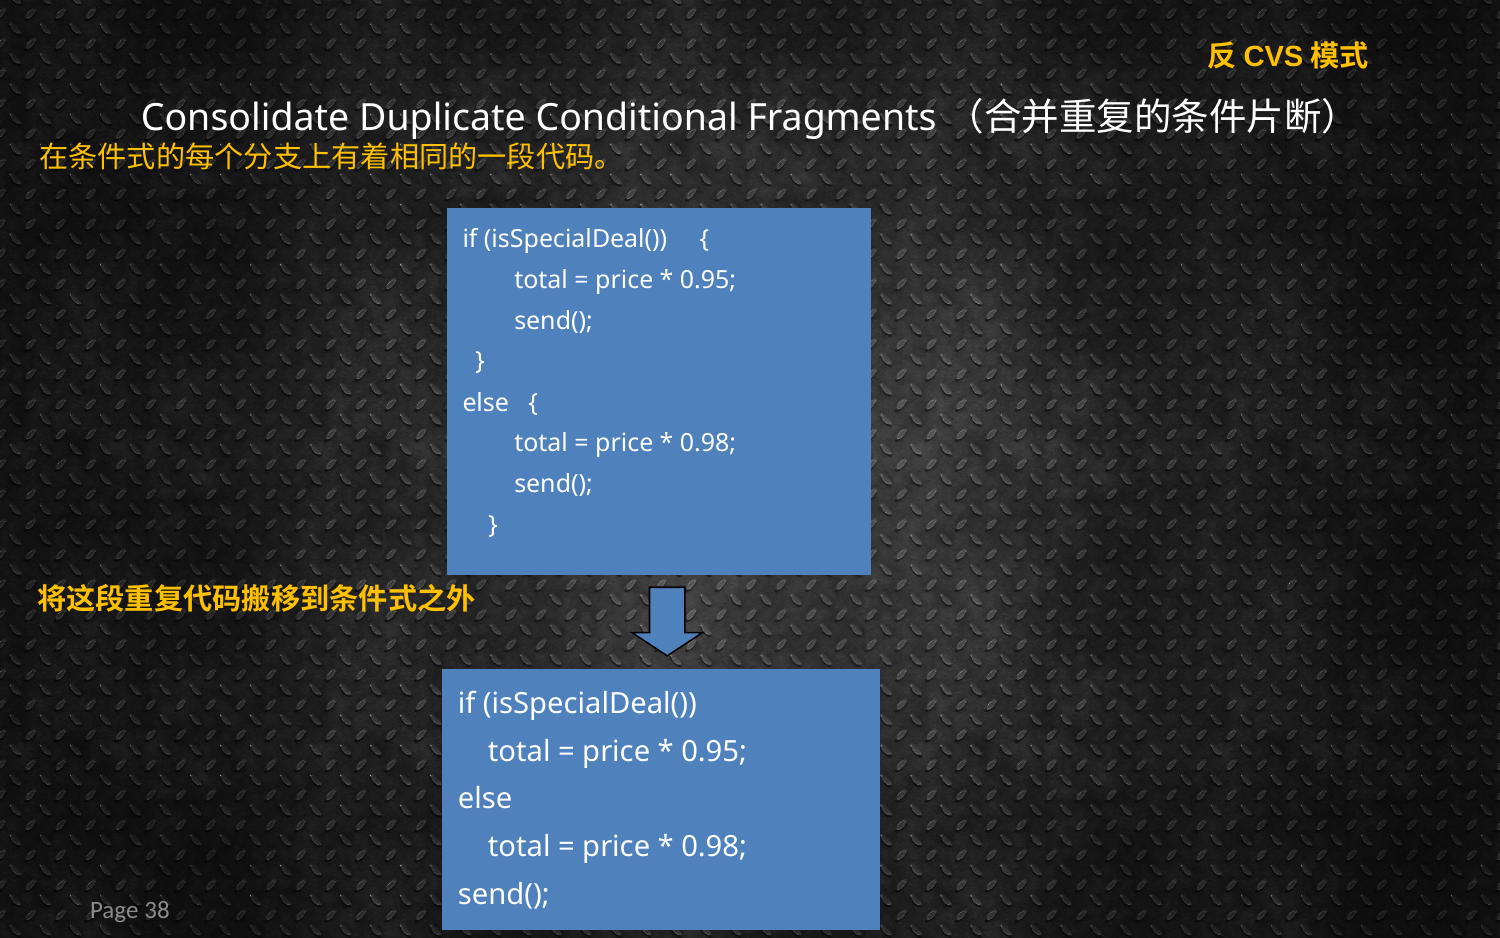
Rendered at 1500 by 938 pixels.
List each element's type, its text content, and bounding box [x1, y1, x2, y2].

list if (isSpecialDeal()) { total = price * 0.95; send(); } else { total = price * 0.98; send(); } [447, 208, 871, 575]
text_box [631, 587, 703, 656]
title Consolidate Duplicate Conditional Fragments（合并重复的条件片断） [75, 37, 1425, 194]
text_box 在条件式的每个分支上有着相同的一段代码。 [27, 132, 749, 180]
picture [0, 0, 1500, 938]
text_box 将这段重复代码搬移到条件式之外 [25, 574, 601, 621]
list if (isSpecialDeal()) total = price * 0.95; else total = price * 0.98; send(); [442, 669, 880, 930]
text_box 反CVS模式 [1195, 30, 1494, 78]
slide_number Page 38 [75, 868, 425, 919]
